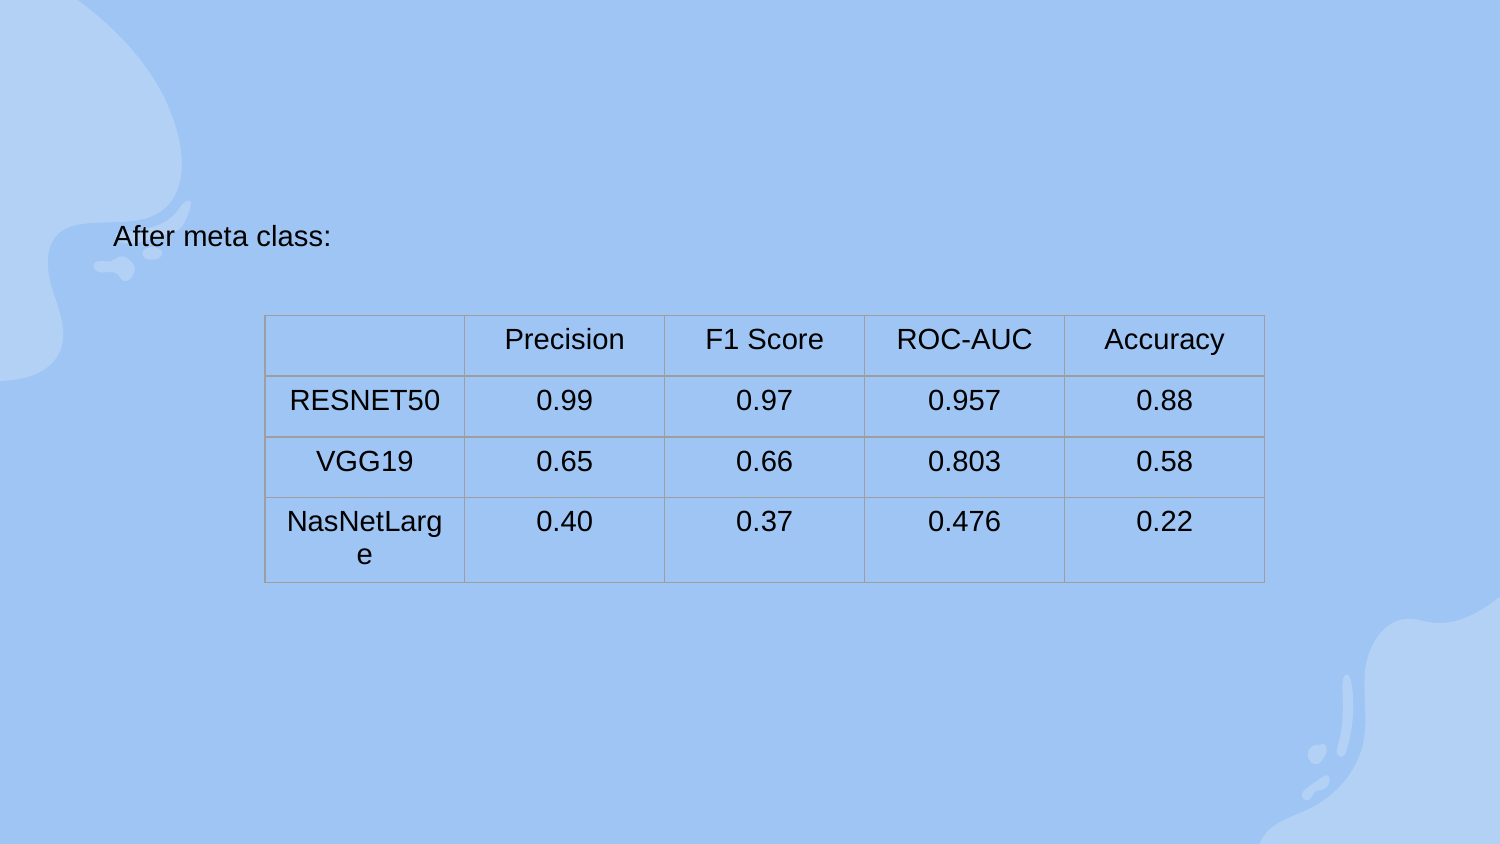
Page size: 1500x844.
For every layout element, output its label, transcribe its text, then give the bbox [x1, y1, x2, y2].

table_cell 0.88 [1065, 377, 1264, 436]
table_cell VGG19 [266, 438, 464, 497]
table_cell RESNET50 [266, 377, 464, 436]
table_header ROC-AUC [865, 316, 1064, 375]
table_header [266, 316, 464, 375]
table_cell 0.66 [665, 438, 864, 497]
text_box After meta class: [98, 210, 399, 261]
table_cell 0.476 [865, 498, 1064, 582]
table_header Precision [465, 316, 664, 375]
table_cell 0.803 [865, 438, 1064, 497]
table_cell 0.58 [1065, 438, 1264, 497]
table_cell 0.37 [665, 498, 864, 582]
table_header F1 Score [665, 316, 864, 375]
table_cell 0.65 [465, 438, 664, 497]
table_cell NasNetLarge [266, 498, 464, 582]
table_cell 0.40 [465, 498, 664, 582]
table_cell 0.957 [865, 377, 1064, 436]
table_cell 0.99 [465, 377, 664, 436]
table_header Accuracy [1065, 316, 1264, 375]
table_cell 0.22 [1065, 498, 1264, 582]
table_cell 0.97 [665, 377, 864, 436]
